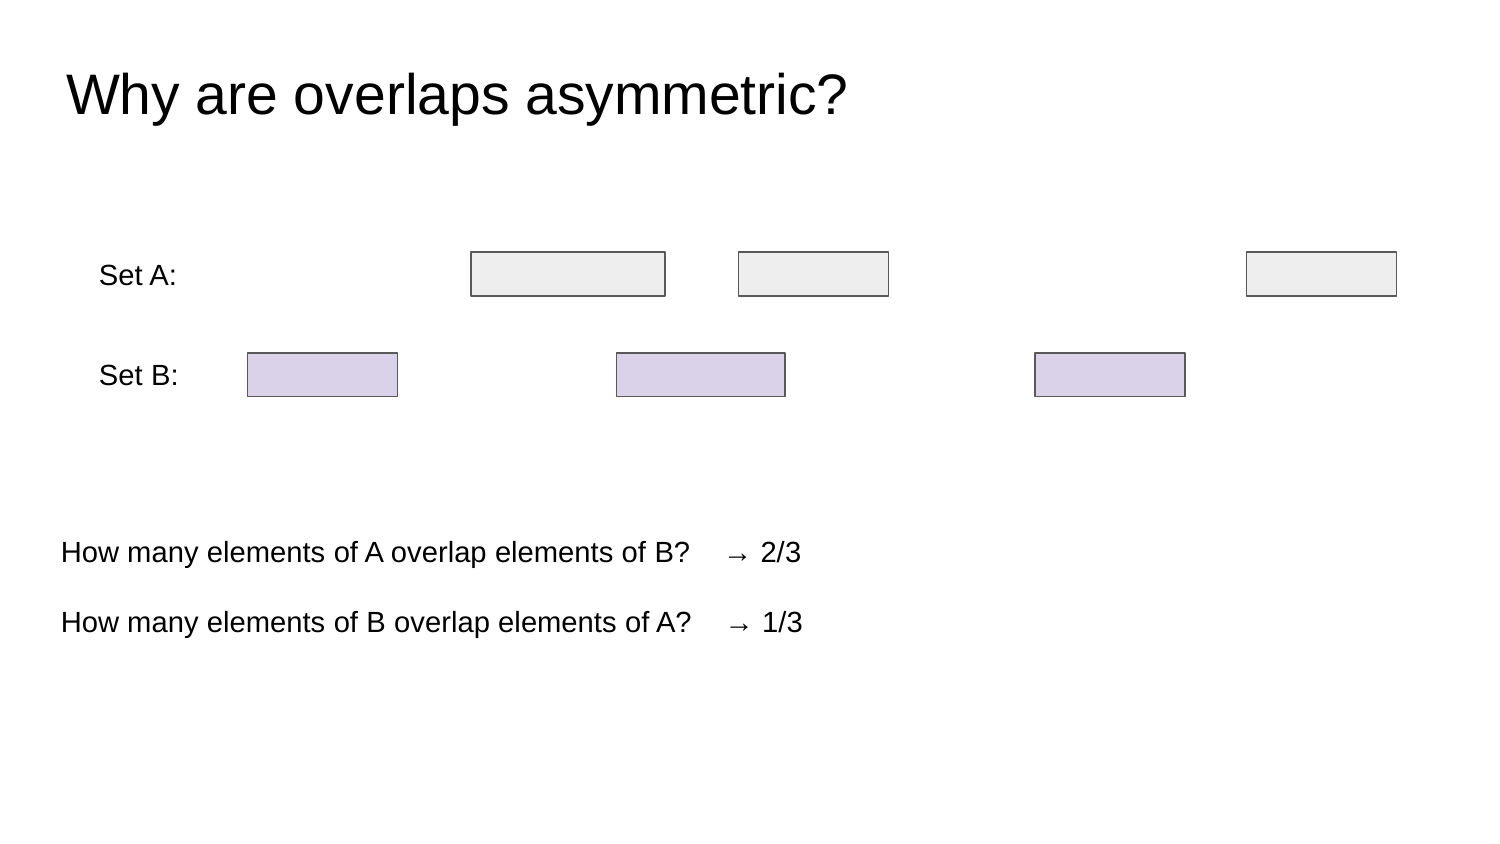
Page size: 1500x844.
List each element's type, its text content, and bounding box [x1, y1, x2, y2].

text_box [1246, 251, 1397, 296]
text_box [616, 352, 785, 397]
text_box [1034, 352, 1185, 397]
text_box [253, 352, 398, 397]
title Why are overlaps asymmetric? [51, 48, 1449, 142]
text_box [471, 251, 665, 296]
text_box Set A: [83, 241, 253, 306]
text_box How many elements of A overlap elements of B? → 2/3 How many elements of B overlap elements of A? → 1/3 [45, 518, 1424, 653]
text_box Set B: [83, 341, 253, 406]
text_box [738, 251, 889, 296]
